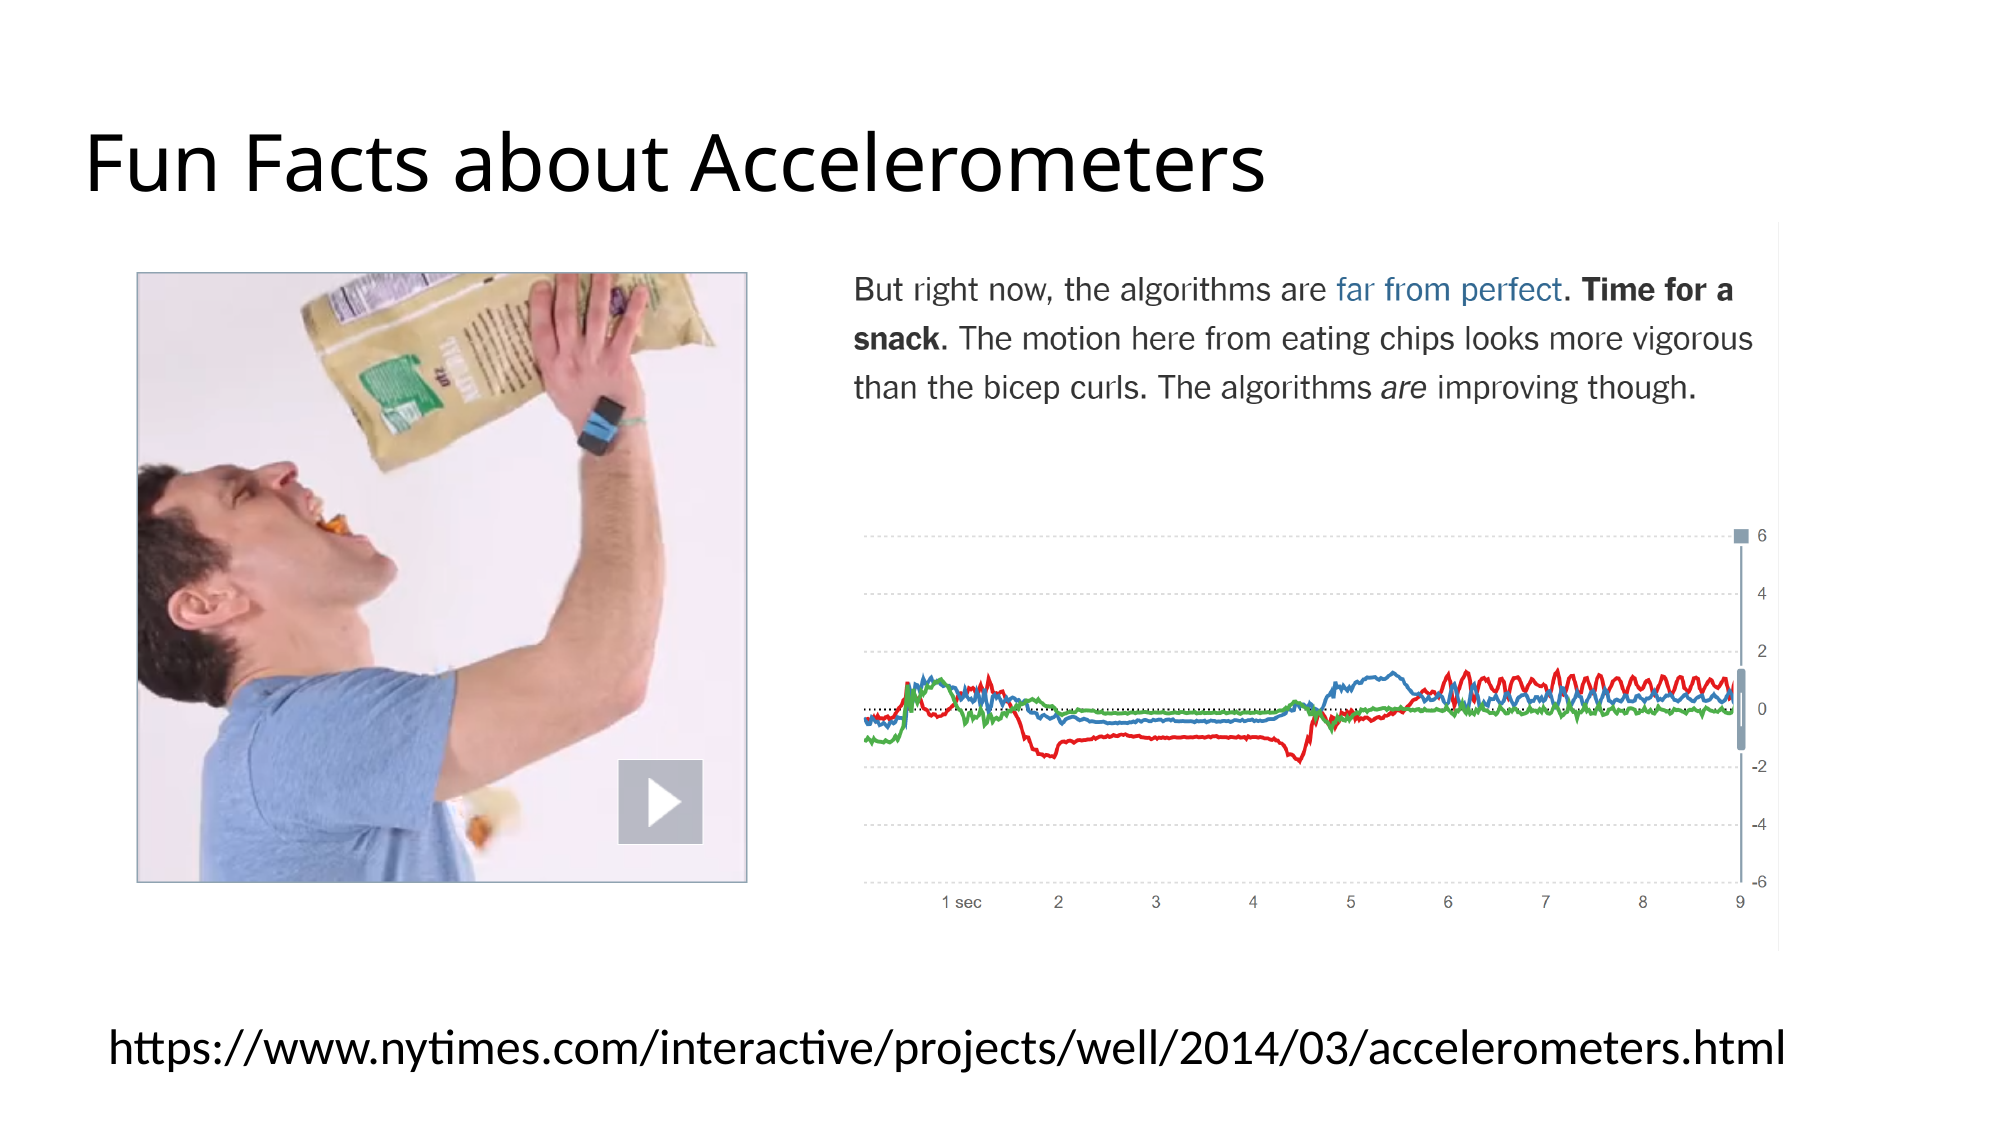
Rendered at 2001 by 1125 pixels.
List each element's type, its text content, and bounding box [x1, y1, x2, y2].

list https://www.nytimes.com/interactive/projects/well/2014/03/accelerometers.html [68, 999, 2000, 1125]
picture [126, 222, 1779, 951]
title Fun Facts about Accelerometers [68, 97, 1932, 223]
